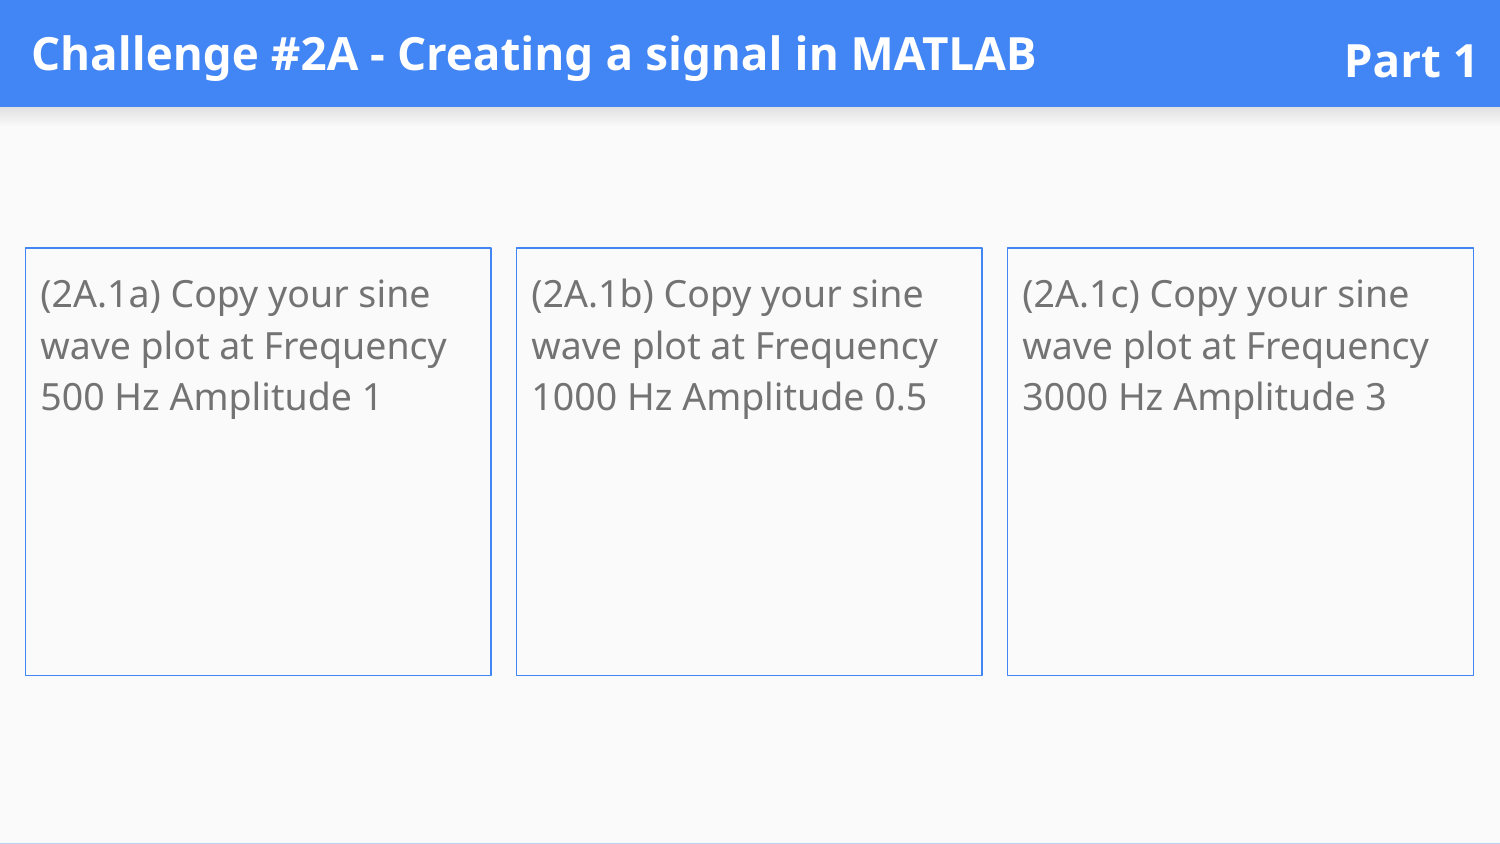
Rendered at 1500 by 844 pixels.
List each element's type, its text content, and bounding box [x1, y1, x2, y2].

title Challenge #2A - Creating a signal in MATLAB [16, 2, 1464, 102]
text_box (2A.1c) Copy your sine wave plot at Frequency 3000 Hz Amplitude 3 [1007, 248, 1474, 676]
title Part 1 [1328, 9, 1500, 109]
list (2A.1a) Copy your sine wave plot at Frequency 500 Hz Amplitude 1 [25, 248, 492, 676]
text_box (2A.1b) Copy your sine wave plot at Frequency 1000 Hz Amplitude 0.5 [516, 248, 983, 676]
